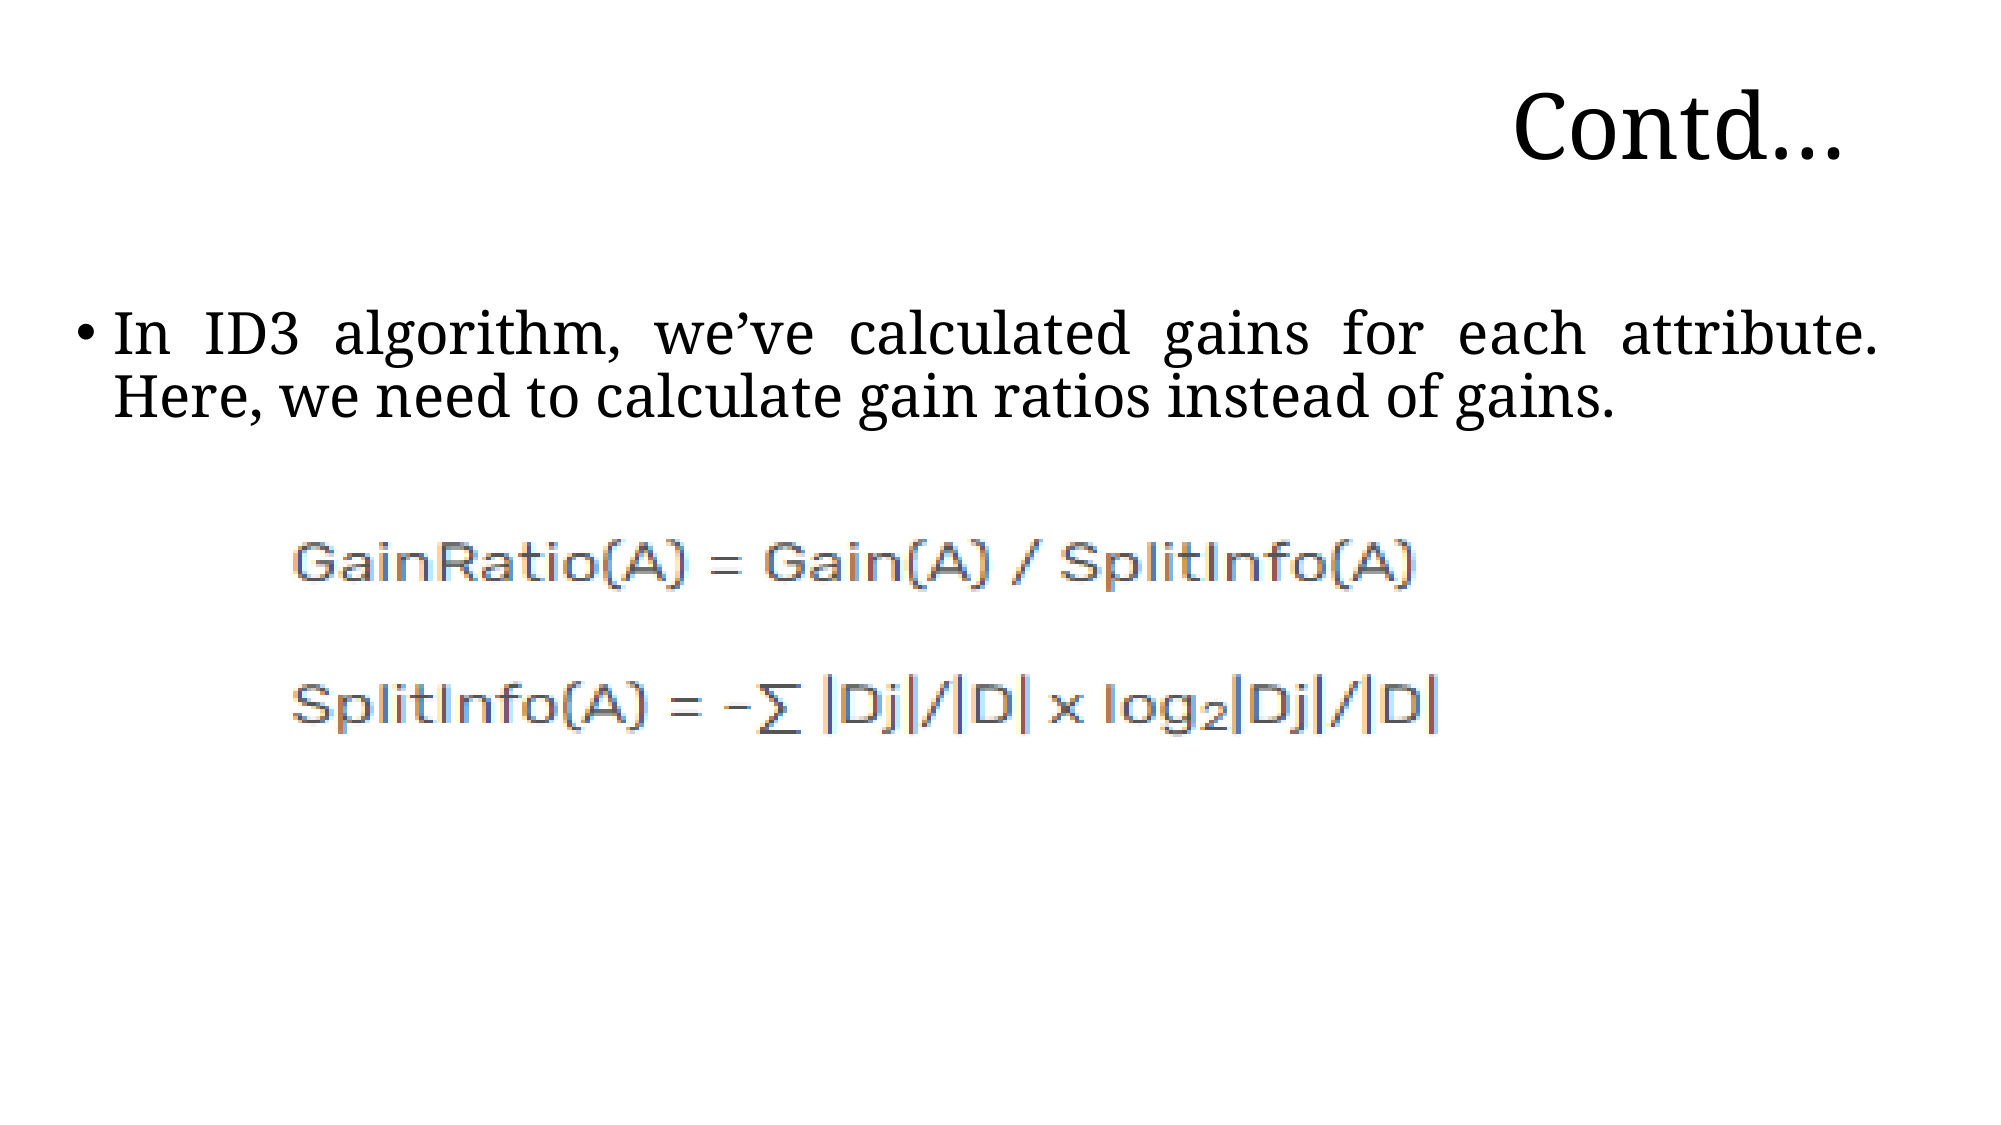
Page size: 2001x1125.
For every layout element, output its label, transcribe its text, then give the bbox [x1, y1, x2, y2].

picture [249, 504, 1623, 784]
title Contd… [137, 20, 1863, 205]
list In ID3 algorithm, we’ve calculated gains for each attribute. Here, we need to calculate gain ratios instead of gains. [60, 205, 1896, 920]
